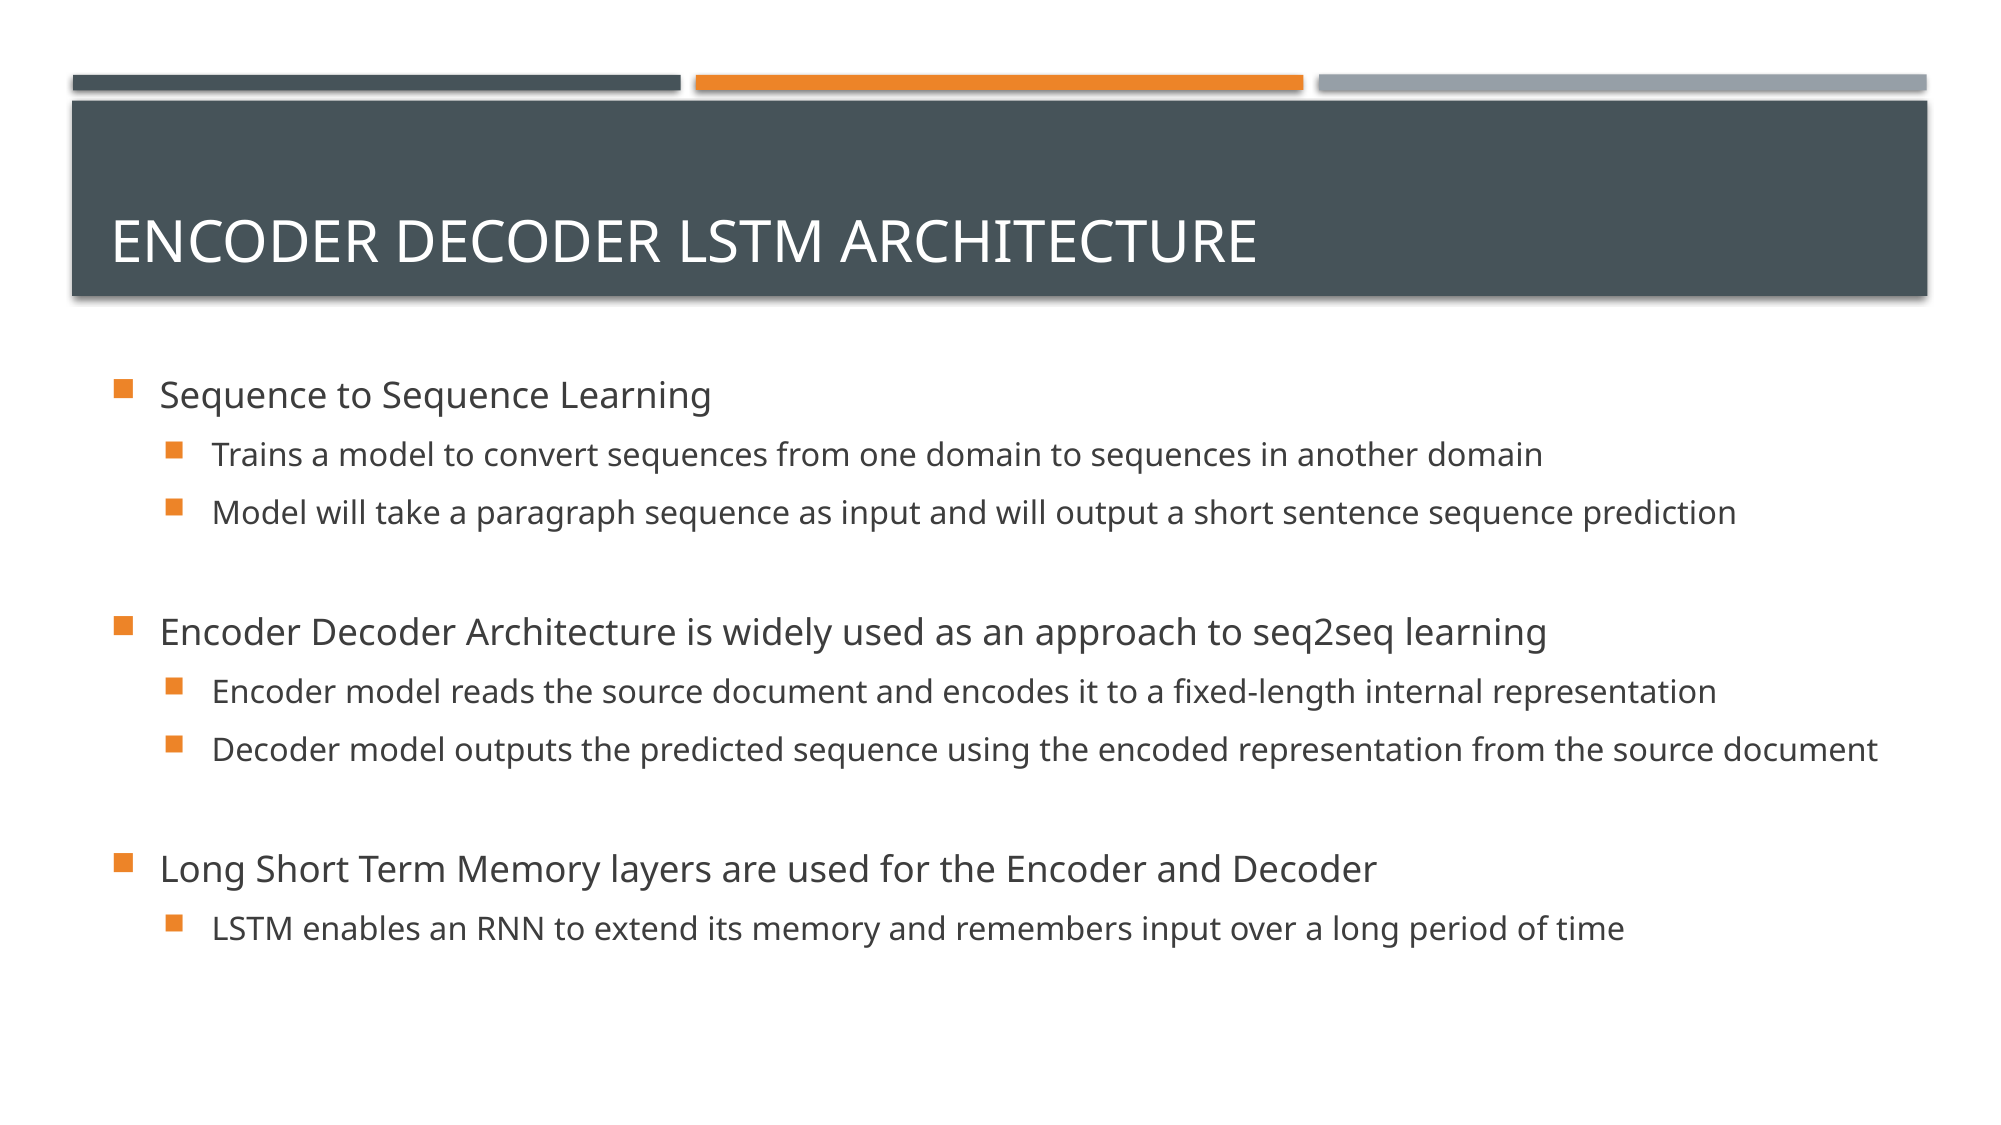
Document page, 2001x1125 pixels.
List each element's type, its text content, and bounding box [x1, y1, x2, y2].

title Encoder decoder lstm architecture [95, 115, 1905, 282]
list Sequence to Sequence Learning Trains a model to convert sequences from one domain to sequences in another domain Model will take a paragraph sequence as input and will output a short sentence sequence prediction Encoder Decoder Architecture is widely used as an approach to seq2seq learning Encoder model reads the source document and encodes it to a fixed-length internal representation Decoder model outputs the predicted sequence using the encoded representation from the source document Long Short Term Memory layers are used for the Encoder and Decoder LSTM enables an RNN to extend its memory and remembers input over a long period of time [95, 357, 1905, 962]
